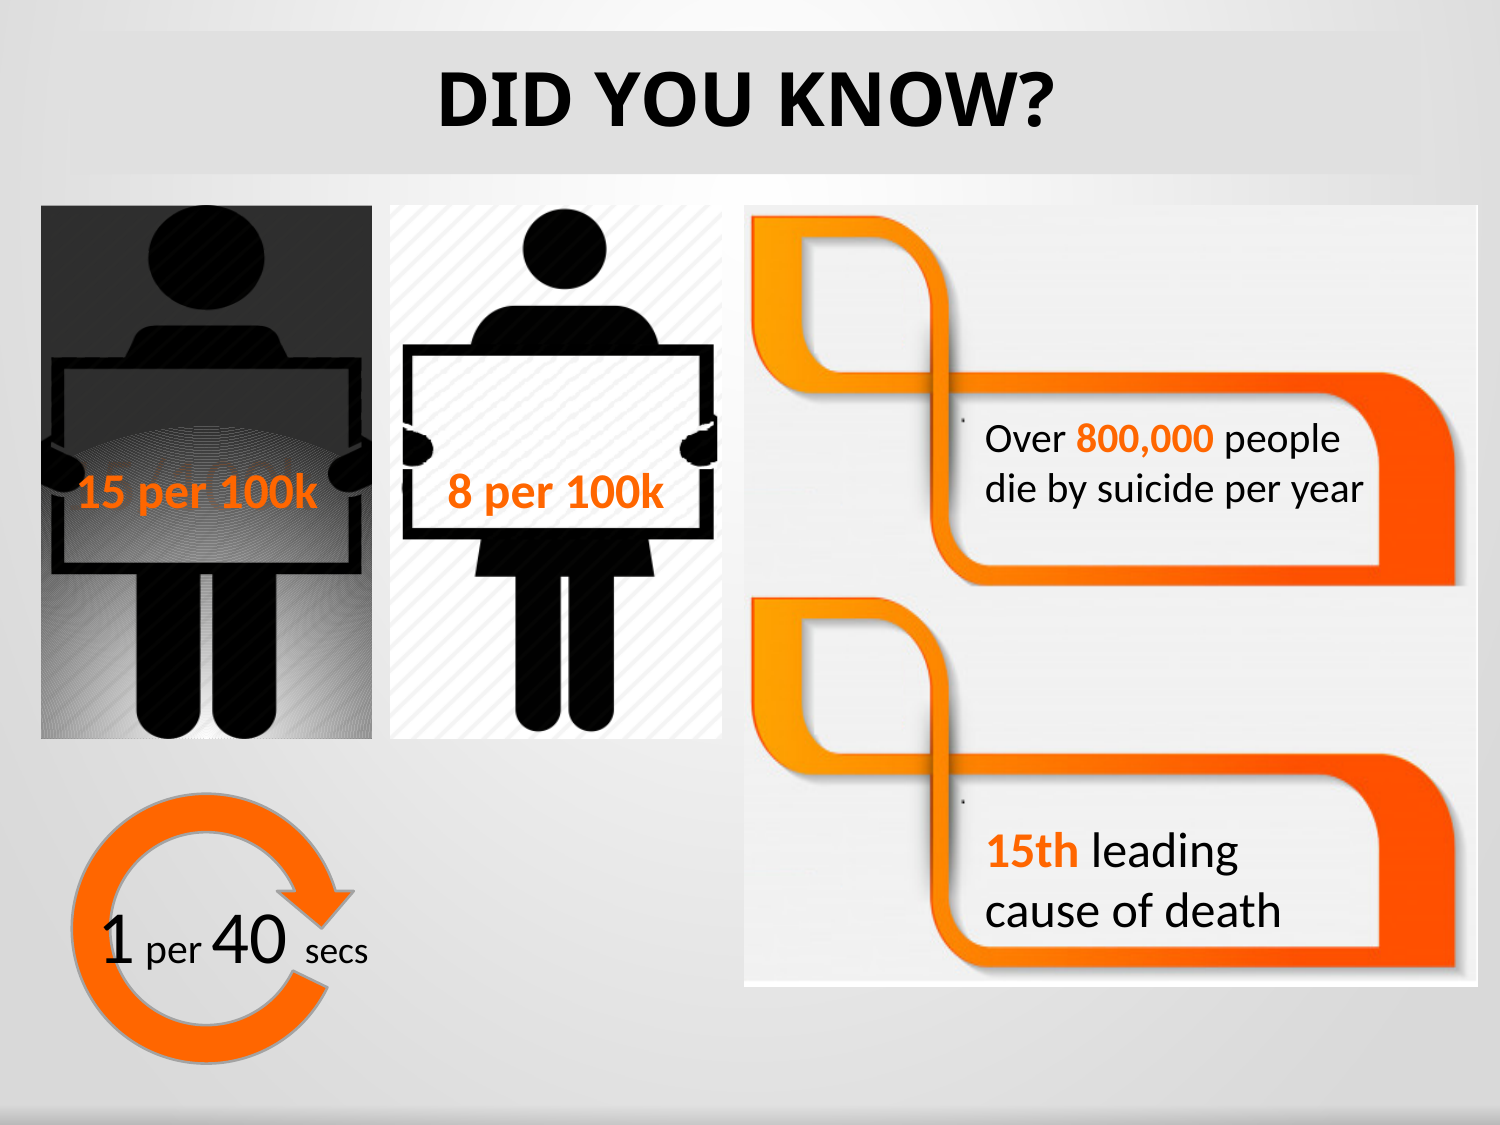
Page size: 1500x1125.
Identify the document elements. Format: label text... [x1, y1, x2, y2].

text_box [40, 205, 373, 739]
text_box Did you KNOW? [70, 31, 1421, 175]
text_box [52, 774, 396, 1084]
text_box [390, 205, 722, 739]
list [39, 196, 1445, 987]
picture [0, 0, 1500, 1125]
